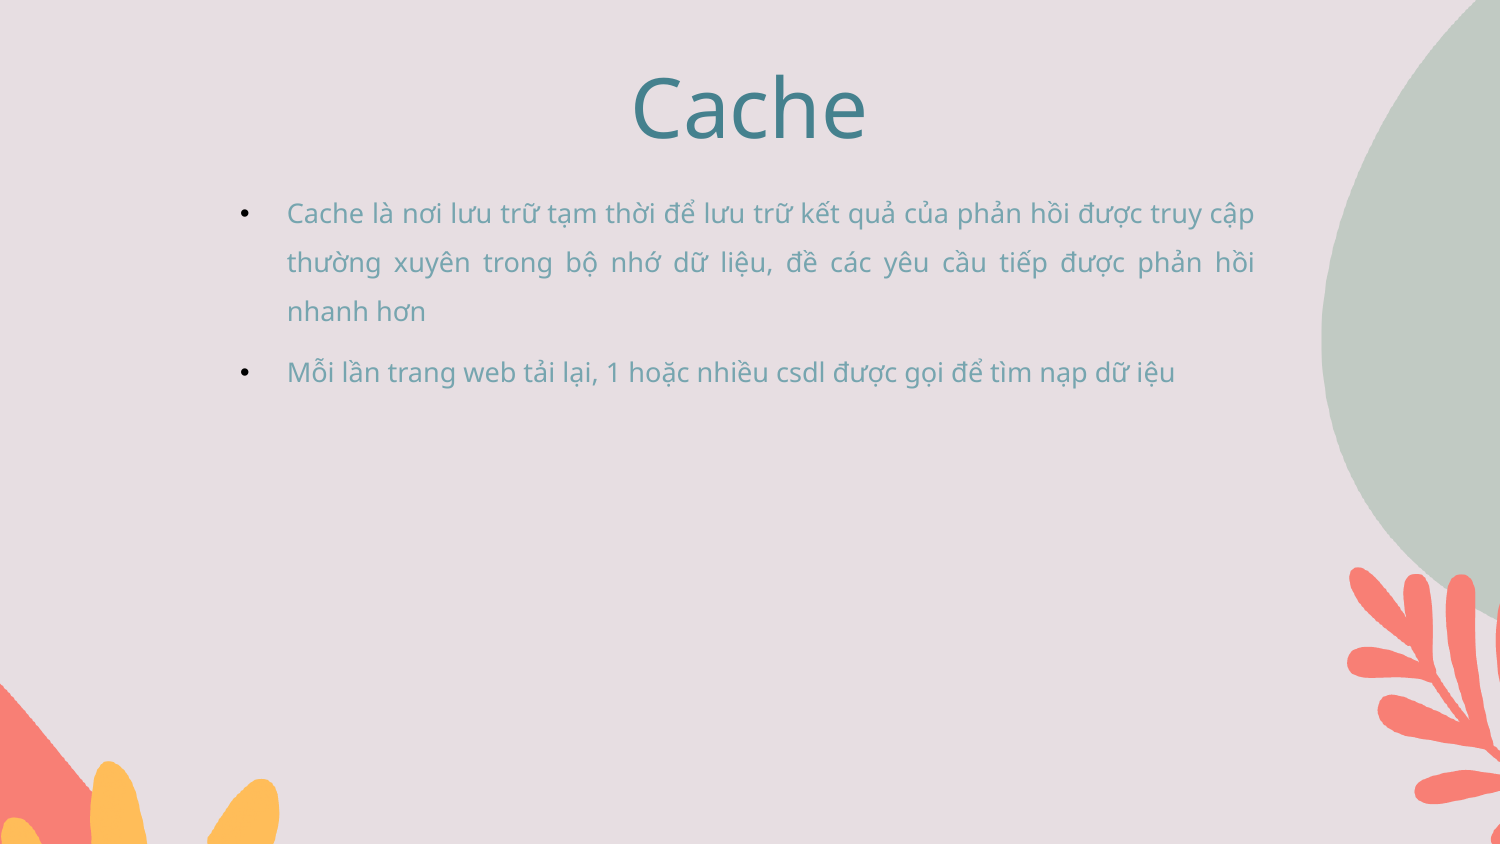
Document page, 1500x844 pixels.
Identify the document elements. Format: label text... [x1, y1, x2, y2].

text_box Cache [84, 23, 1415, 170]
text_box Cache là nơi lưu trữ tạm thời để lưu trữ kết quả của phản hồi được truy cập thường xuyên trong bộ nhớ dữ liệu, đề các yêu cầu tiếp được phản hồi nhanh hơn Mỗi lần trang web tải lại, 1 hoặc nhiều csdl được gọi để tìm nạp dữ iệu [225, 170, 1270, 399]
picture [0, 0, 1500, 844]
